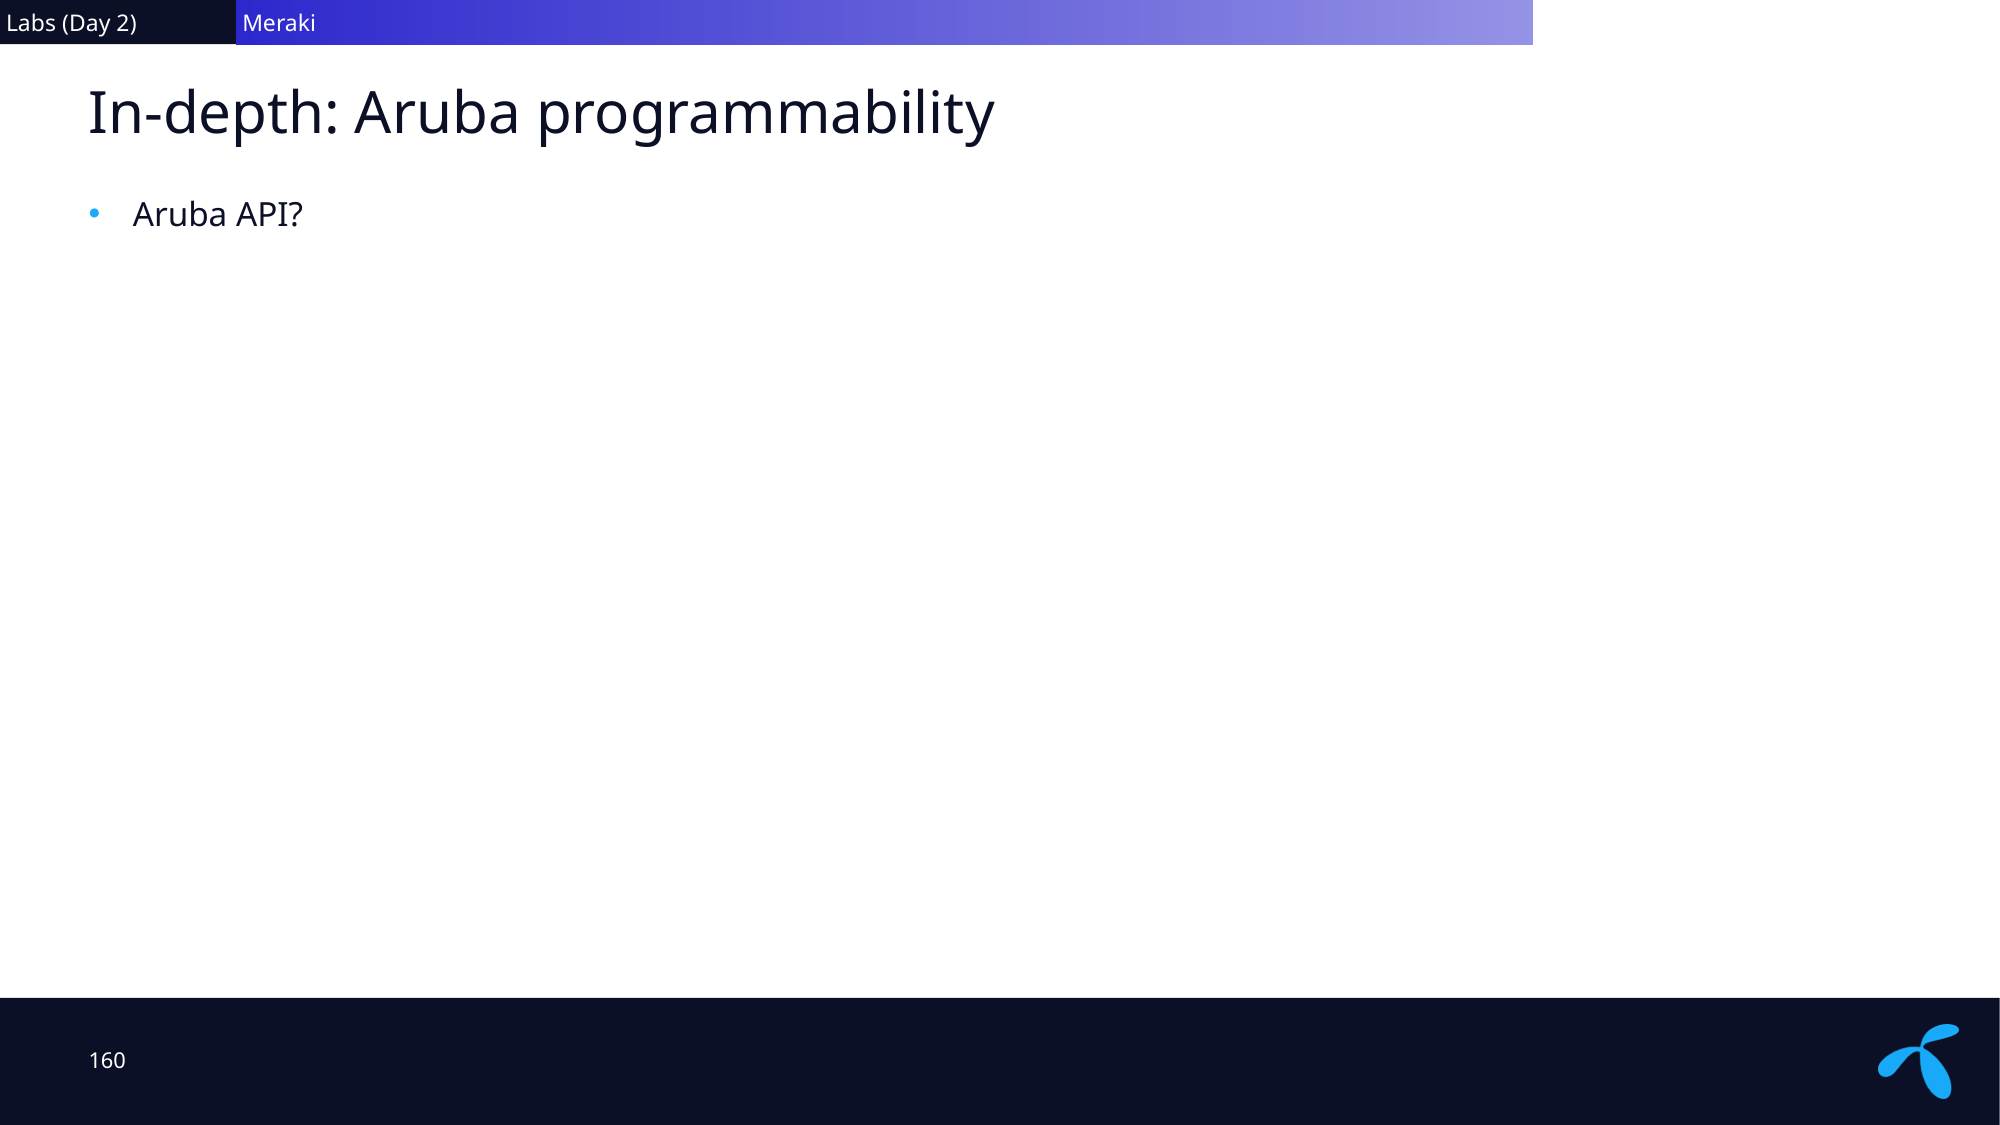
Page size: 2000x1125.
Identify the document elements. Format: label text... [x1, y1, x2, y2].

list Aruba API? [88, 160, 1911, 954]
picture [1878, 1024, 1959, 1099]
slide_number 160 [88, 1024, 237, 1099]
text_box Meraki [236, 0, 1533, 45]
footer Labs (Day 2) [0, 0, 236, 45]
title In-depth: Aruba programmability [88, 70, 1911, 160]
